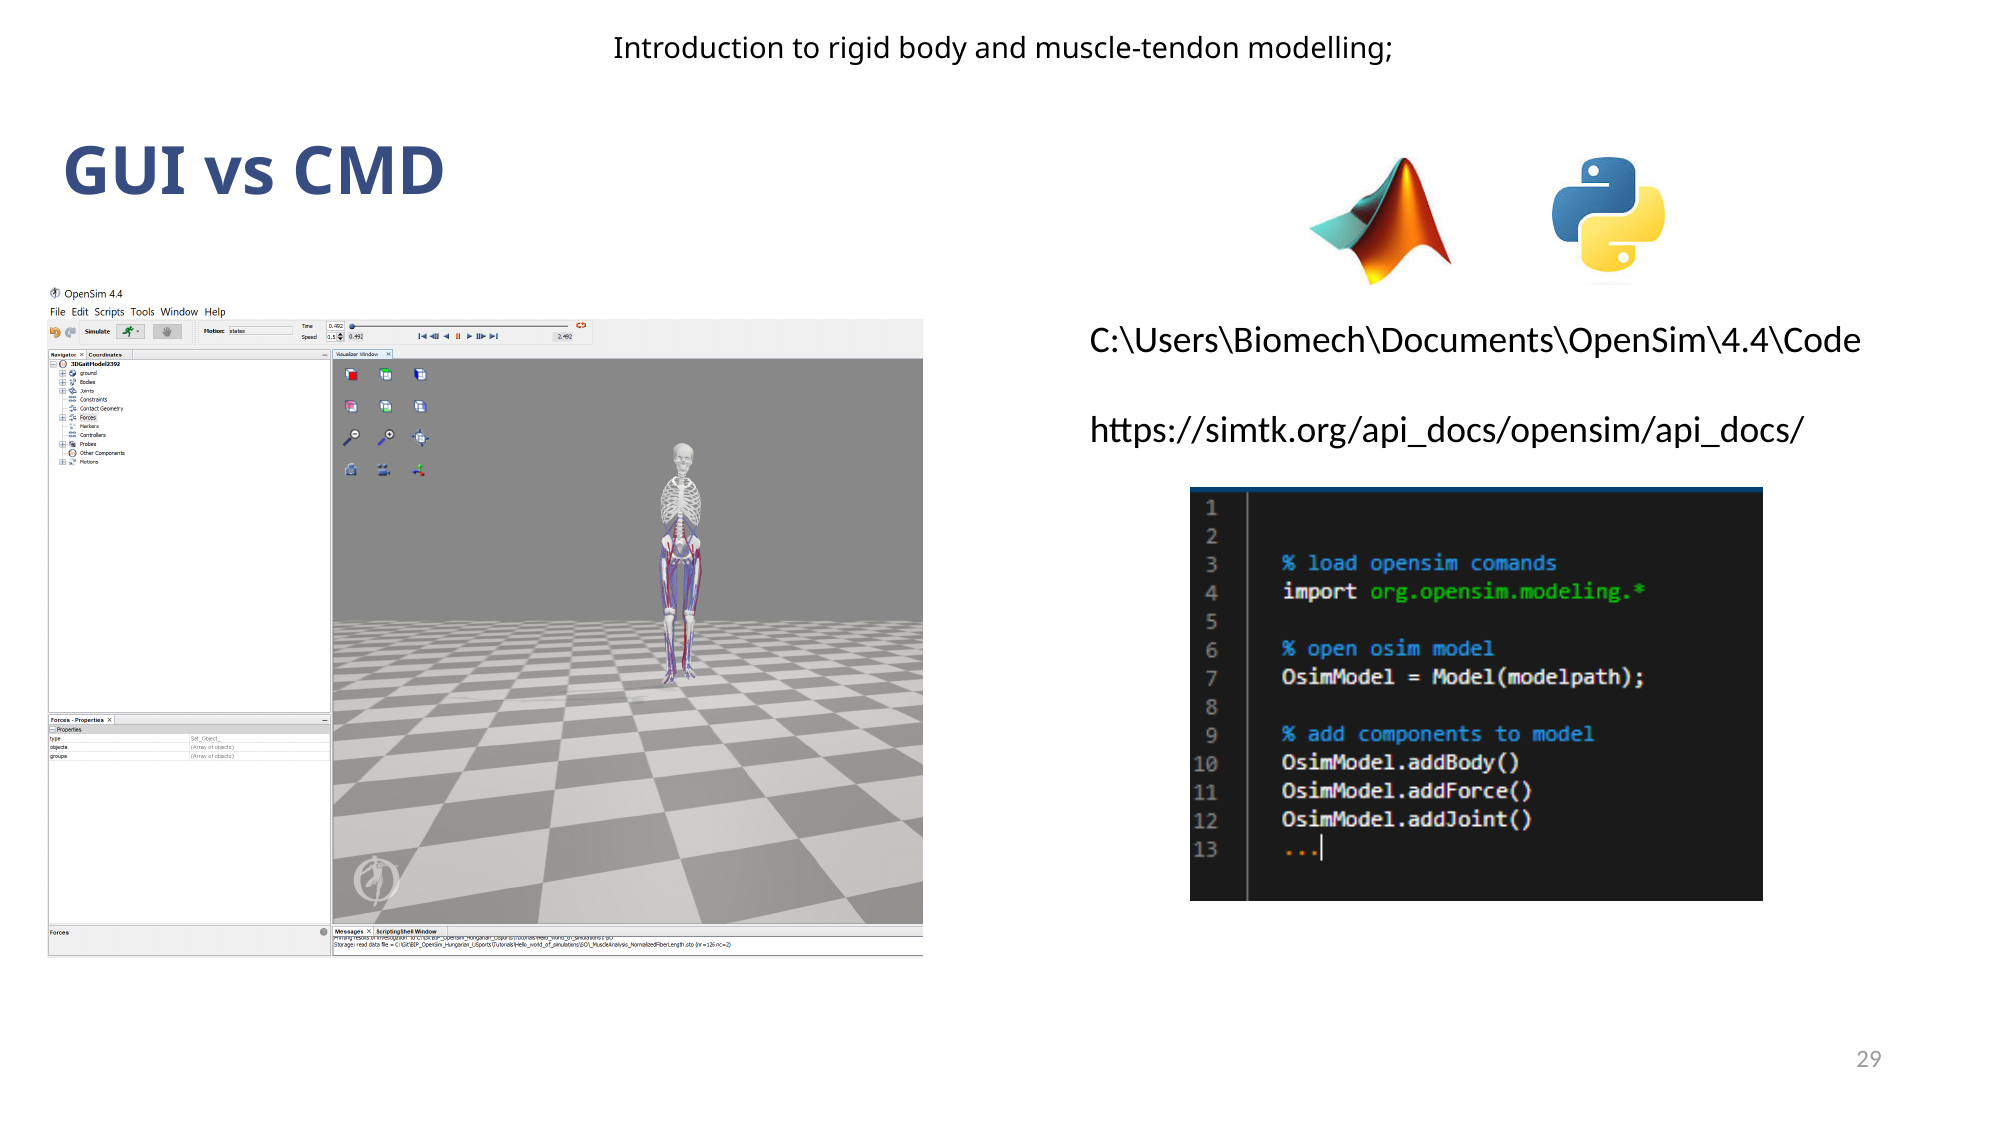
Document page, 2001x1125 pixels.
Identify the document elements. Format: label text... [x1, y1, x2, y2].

picture [47, 284, 923, 958]
picture [1189, 487, 1763, 901]
title GUI vs CMD [47, 120, 1164, 230]
text_box C:\Users\Biomech\Documents\OpenSim\4.4\Code https://simtk.org/api_docs/opensim/api_docs/ [1074, 307, 1878, 458]
slide_number 29 [1375, 1042, 1882, 1103]
picture [1309, 157, 1452, 285]
text_box Introduction to rigid body and muscle-tendon modelling; [335, 22, 1665, 72]
picture [1551, 157, 1668, 285]
